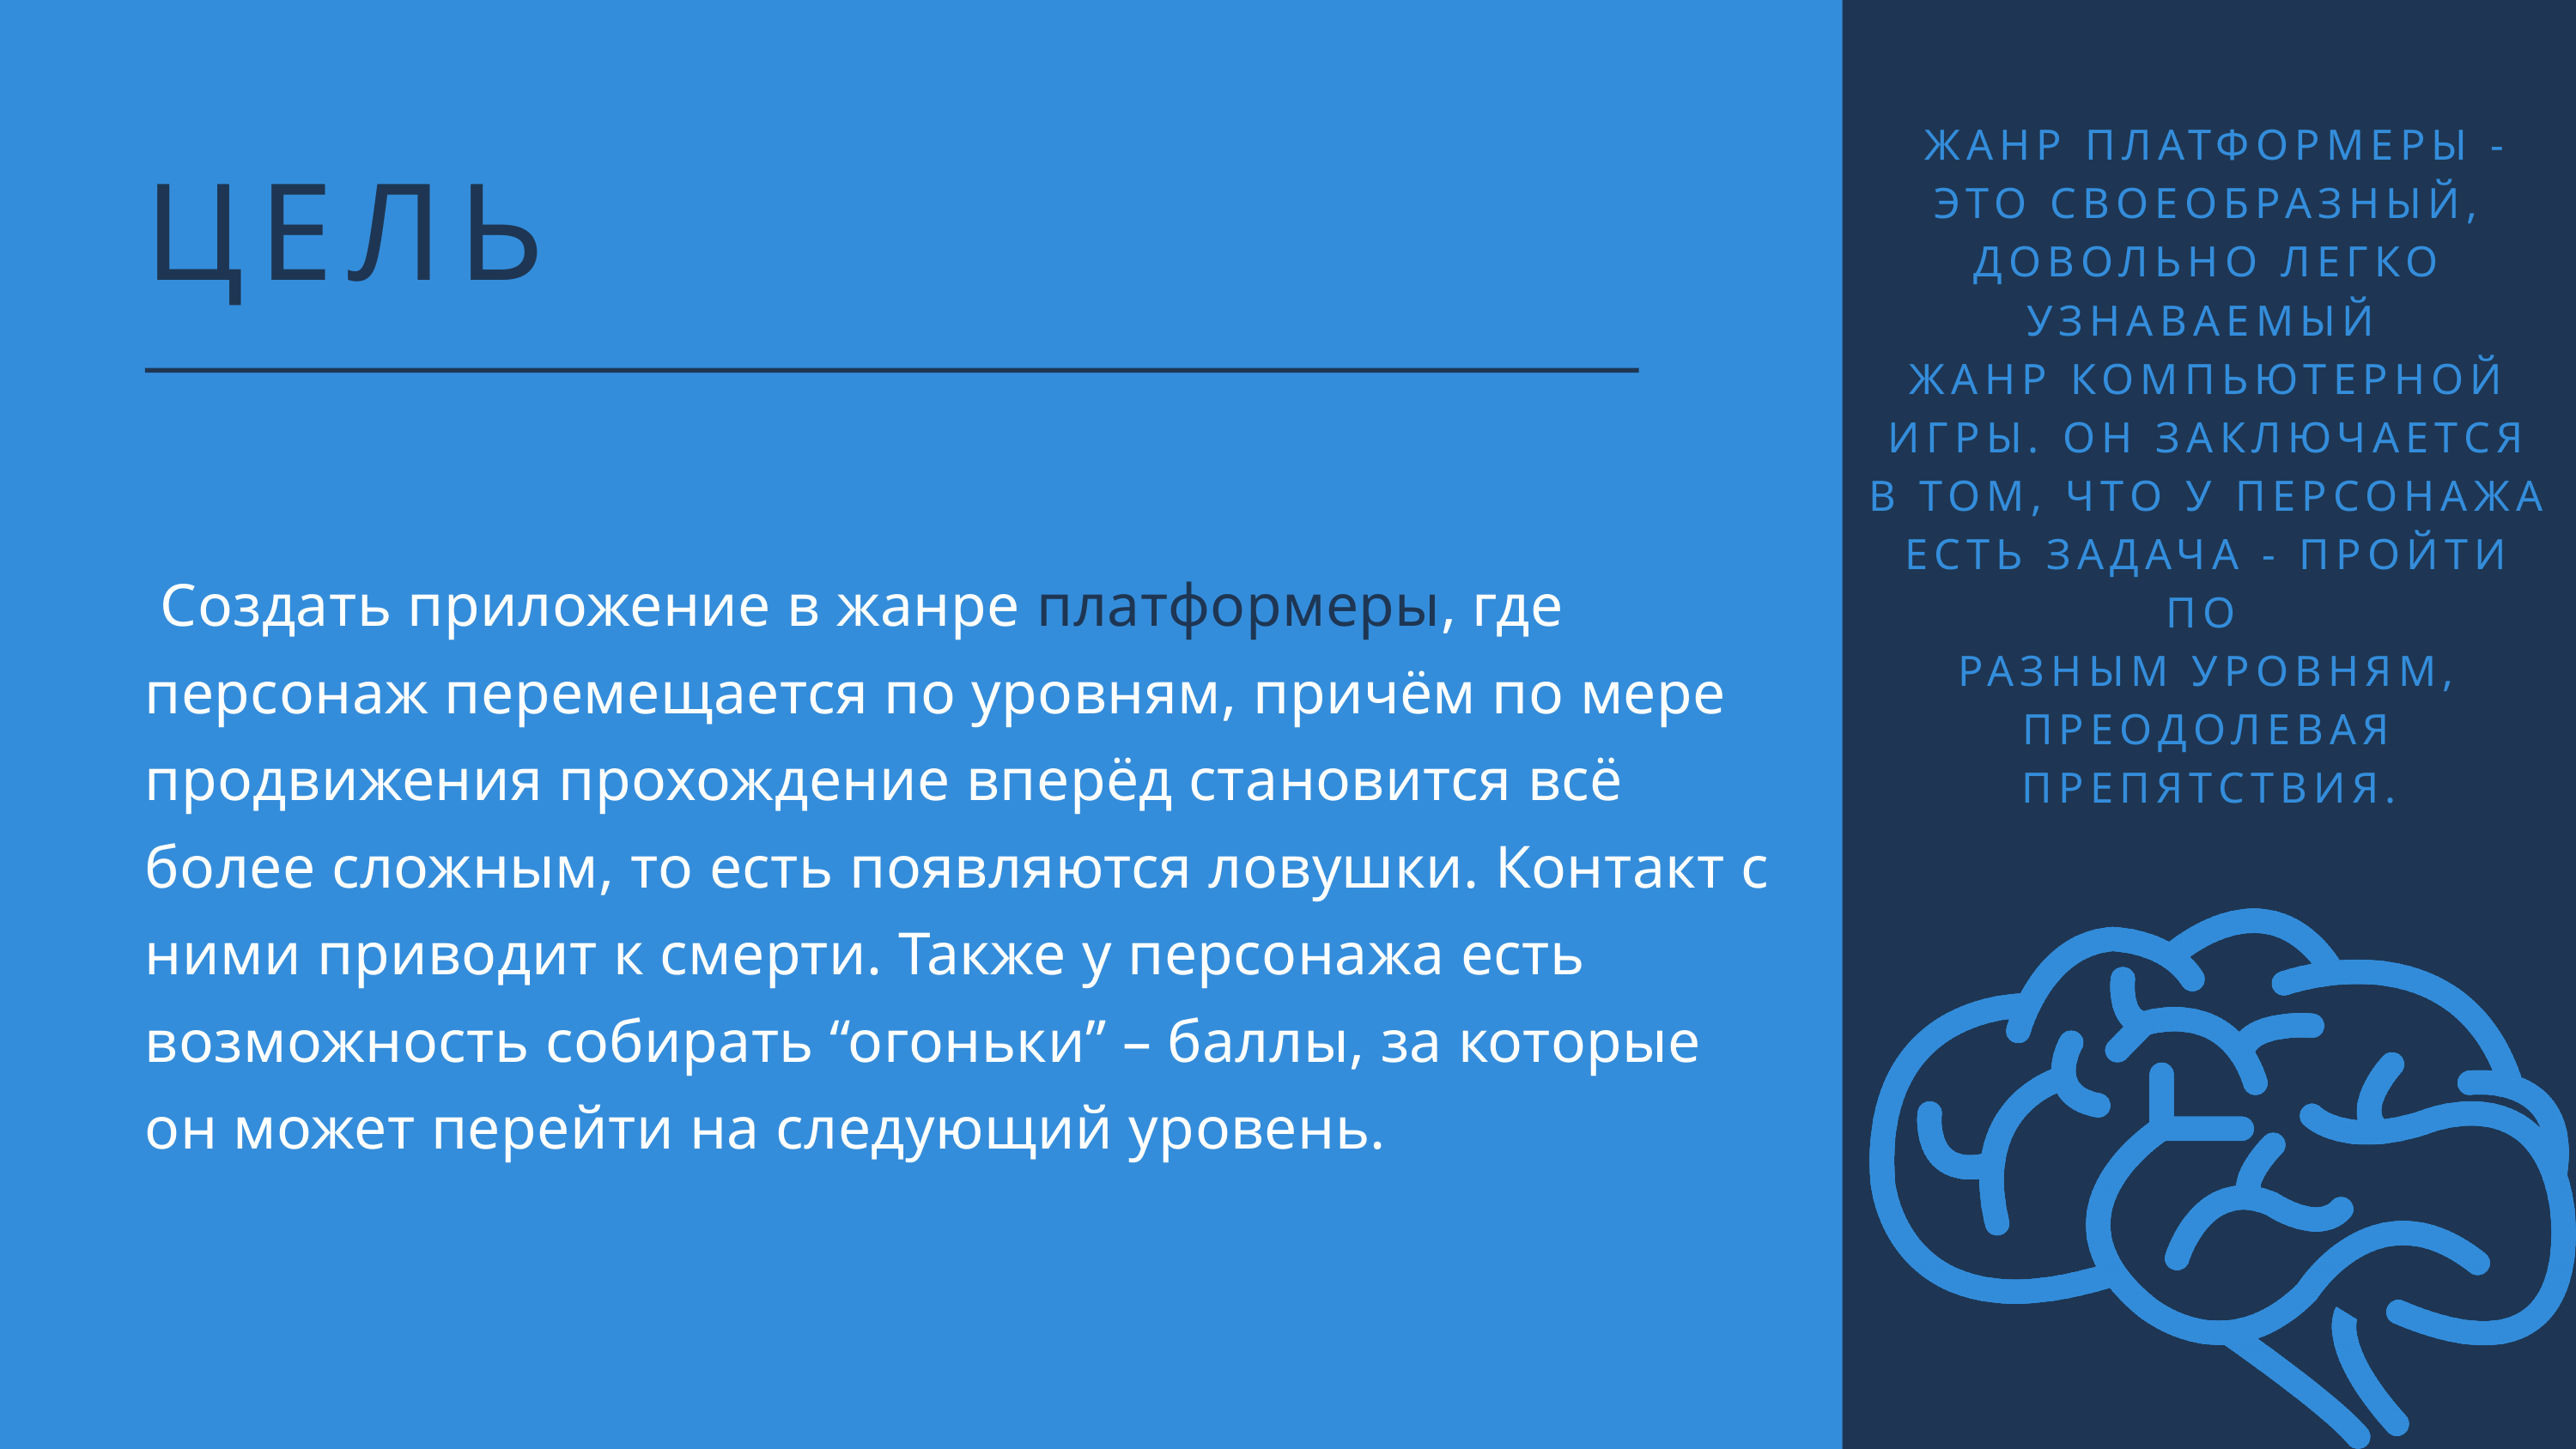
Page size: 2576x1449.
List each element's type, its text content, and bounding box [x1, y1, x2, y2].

text_box [1842, 0, 2576, 1449]
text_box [144, 144, 1640, 373]
text_box ЖАНР ПЛАТФОРМЕРЫ - ЭТО СВОЕОБРАЗНЫЙ, ДОВОЛЬНО ЛЕГКО УЗНАВАЕМЫЙ ЖАНР КОМПЬЮТЕРНОЙ ИГРЫ. ОН ЗАКЛЮЧАЕТСЯ В ТОМ, ЧТО У ПЕРСОНАЖА ЕСТЬ ЗАДАЧА - ПРОЙТИ ПО РАЗНЫМ УРОВНЯМ, ПРЕОДОЛЕВАЯ ПРЕПЯТСТВИЯ. [1866, 110, 2552, 812]
picture [1869, 907, 2576, 1449]
text_box Создать приложение в жанре платформеры, где персонаж перемещается по уровням, причём по мере продвижения прохождение вперёд становится всё более сложным, то есть появляются ловушки. Контакт с ними приводит к смерти. Также у персонажа есть возможность собирать “огоньки” – баллы, за которые он может перейти на следующий уровень. [144, 550, 1782, 1161]
